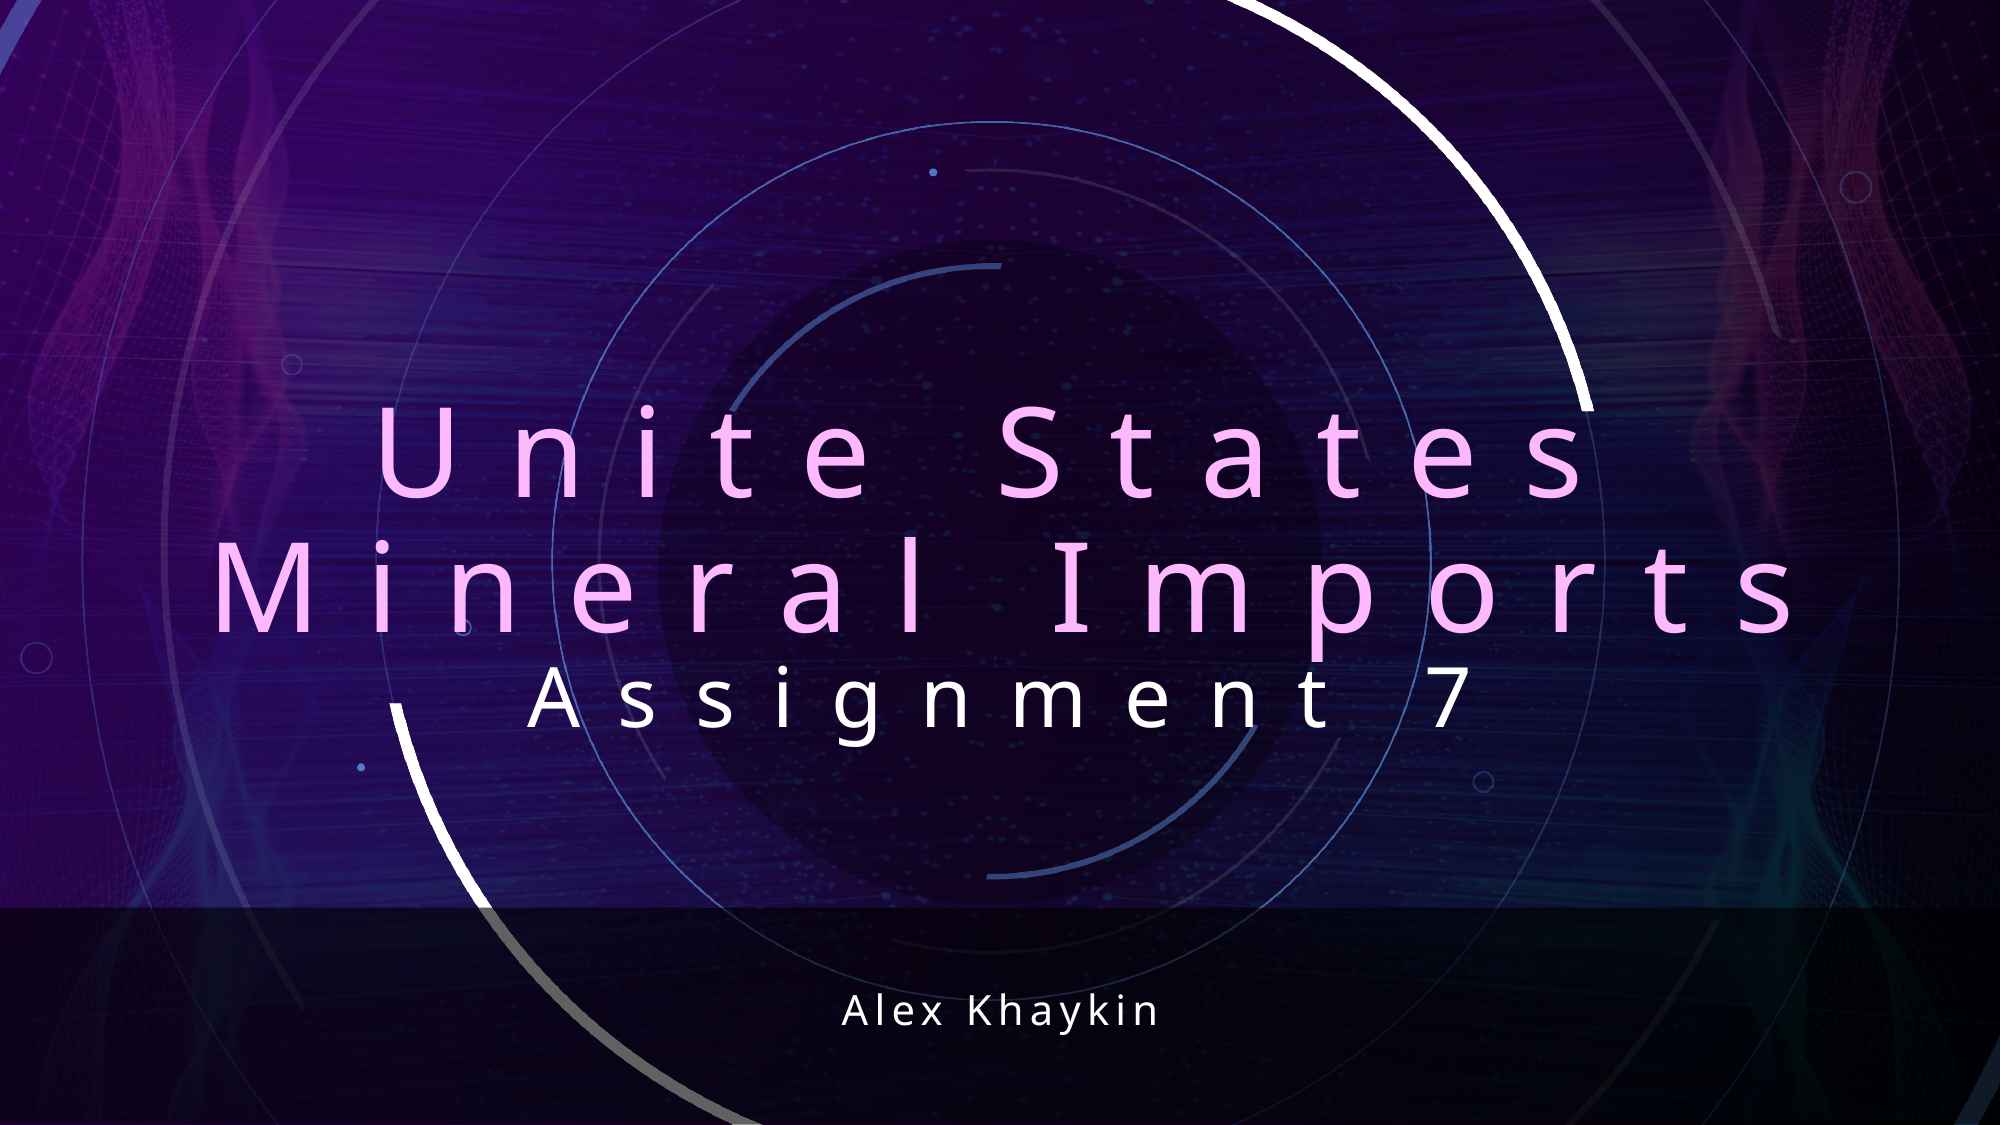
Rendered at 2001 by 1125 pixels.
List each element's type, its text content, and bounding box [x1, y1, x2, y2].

picture [0, 0, 2000, 647]
picture [0, 776, 2000, 907]
subtitle Assignment 7 [0, 647, 2000, 776]
title Unite States Mineral Imports [1, 415, 2000, 633]
list Alex Khaykin [0, 907, 2000, 1125]
